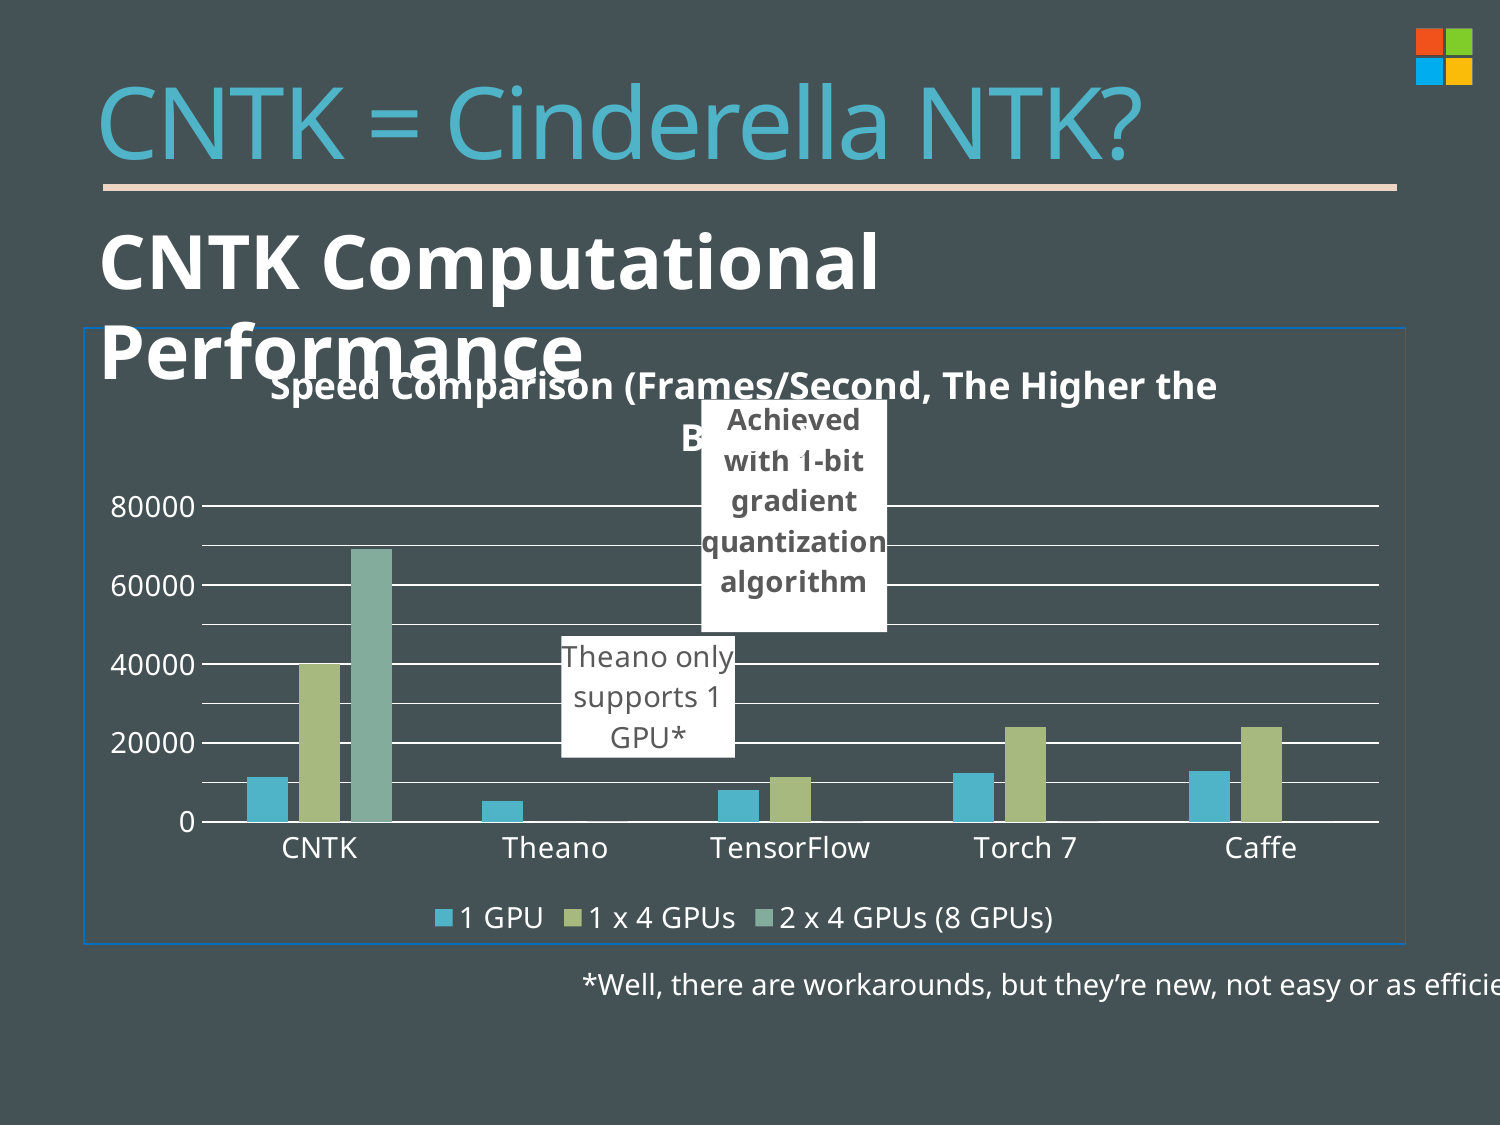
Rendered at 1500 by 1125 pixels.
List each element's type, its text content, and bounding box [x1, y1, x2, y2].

text_box *Well, there are workarounds, but they’re new, not easy or as efficient [567, 958, 1500, 1009]
title CNTK = Cinderella NTK? [80, 52, 1407, 203]
text_box CNTK Computational Performance [83, 207, 1330, 326]
picture [1409, 22, 1480, 86]
chart [82, 326, 1407, 945]
